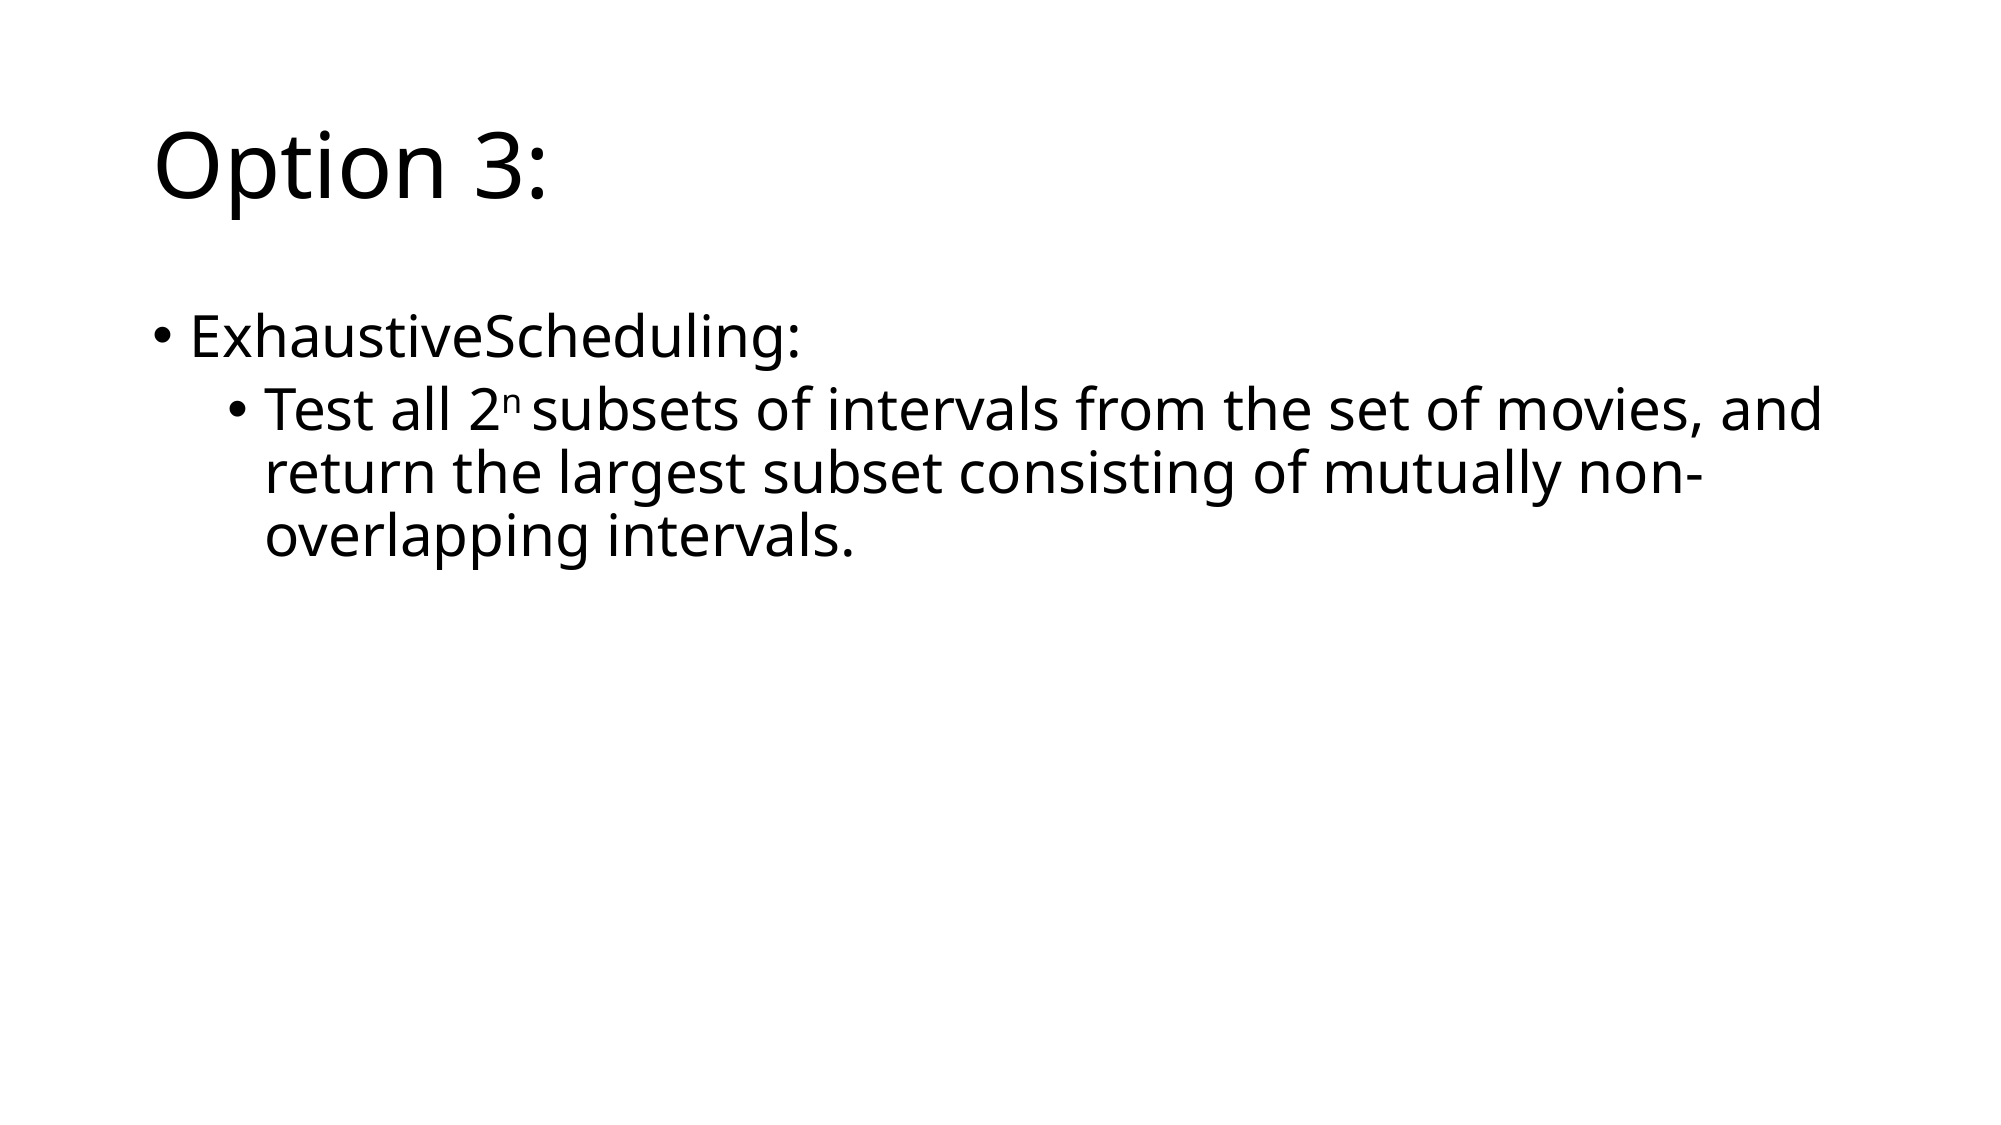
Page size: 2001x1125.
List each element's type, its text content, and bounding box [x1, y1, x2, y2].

list ExhaustiveScheduling: Test all 2n subsets of intervals from the set of movies, and return the largest subset consisting of mutually non-overlapping intervals. [137, 299, 1863, 1014]
title Option 3: [137, 59, 1863, 278]
